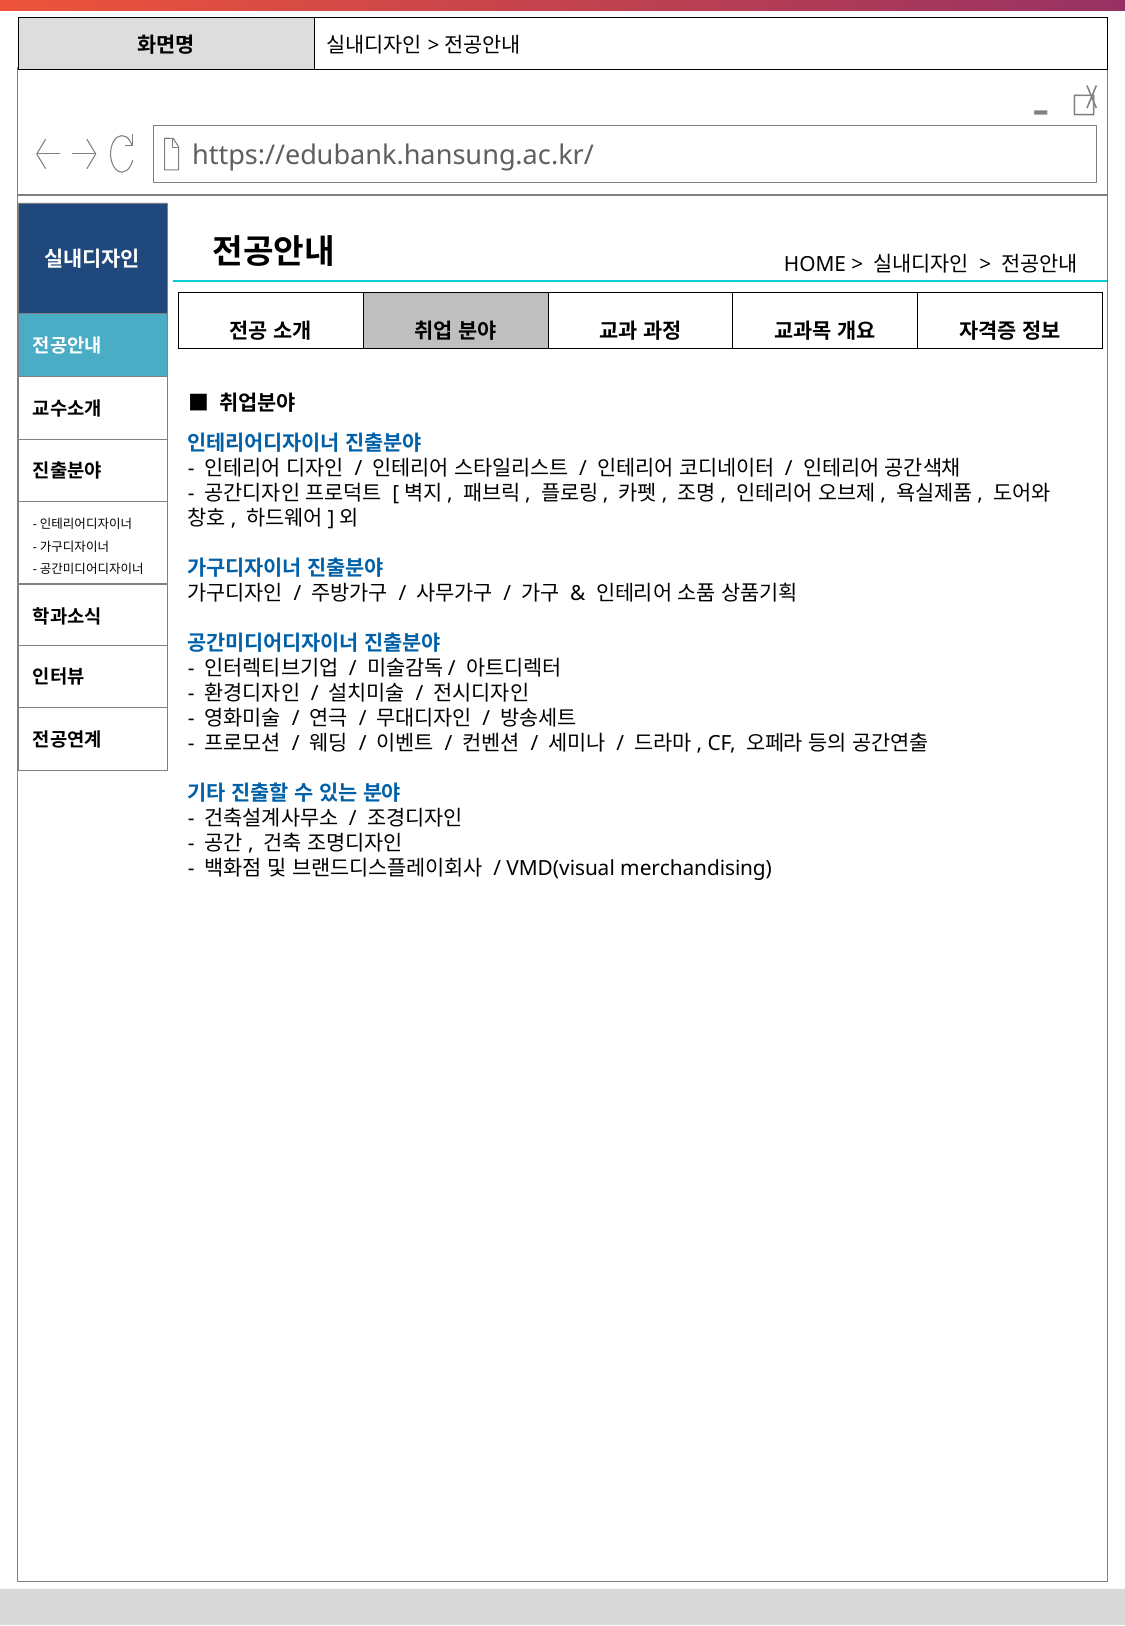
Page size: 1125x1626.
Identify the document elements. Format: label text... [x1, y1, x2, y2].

text_box 실내디자인 [17, 202, 167, 314]
text_box 인터뷰 [18, 644, 167, 707]
text_box 전공안내 [18, 314, 167, 376]
text_box 전공연계 [18, 707, 167, 770]
table_header 교과목 개요 [733, 293, 917, 348]
text_box HOME > 실내디자인 > 전공안내 [431, 243, 1093, 275]
text_box 교수소개 [18, 376, 167, 438]
text_box 학과소식 [18, 584, 167, 644]
table_header 화면명 [19, 18, 314, 69]
table_header 전공 소개 [179, 293, 363, 348]
text_box - [1012, 33, 1071, 146]
table_header 자격증 정보 [918, 293, 1102, 348]
text_box -인테리어디자이너 -가구디자이너 -공간미디어디자이너 [18, 501, 167, 584]
table_header 실내디자인>전공안내 [315, 18, 1107, 69]
table_header 교과 과정 [549, 293, 732, 348]
table_header 취업 분야 [364, 293, 548, 348]
text_box 인테리어디자이너 진출분야 - 인테리어 디자인 / 인테리어 스타일리스트 / 인테리어 코디네이터 / 인테리어 공간색채 - 공간디자인 프로덕트 [벽지, 패브릭, 플로링, 카펫, 조명, 인테리어 오브제, 욕실제품, 도어와 창호, 하드웨어]외 가구디자이너 진출분야 가구디자인 / 주방가구 / 사무가구 / 가구 & 인테리어 소품 상품기획 공간미디어디자이너 진출분야 - 인터렉티브기업 / 미술감독/ 아트디렉터 - 환경디자인 / 설치미술 / 전시디자인 - 영화미술 / 연극 / 무대디자인 / 방송세트 - 프로모션 / 웨딩 / 이벤트 / 컨벤션 / 세미나 / 드라마, CF, 오페라 등의 공간연출 기타 진출할 수 있는 분야 - 건축설계사무소 / 조경디자인 - 공간, 건축 조명디자인 - 백화점 및 브랜드디스플레이회사 / VMD(visual merchandising) [173, 422, 1093, 887]
text_box ■ 취업분야 [173, 382, 348, 422]
text_box 전공안내 [198, 218, 556, 275]
text_box 진출분야 [18, 438, 167, 501]
